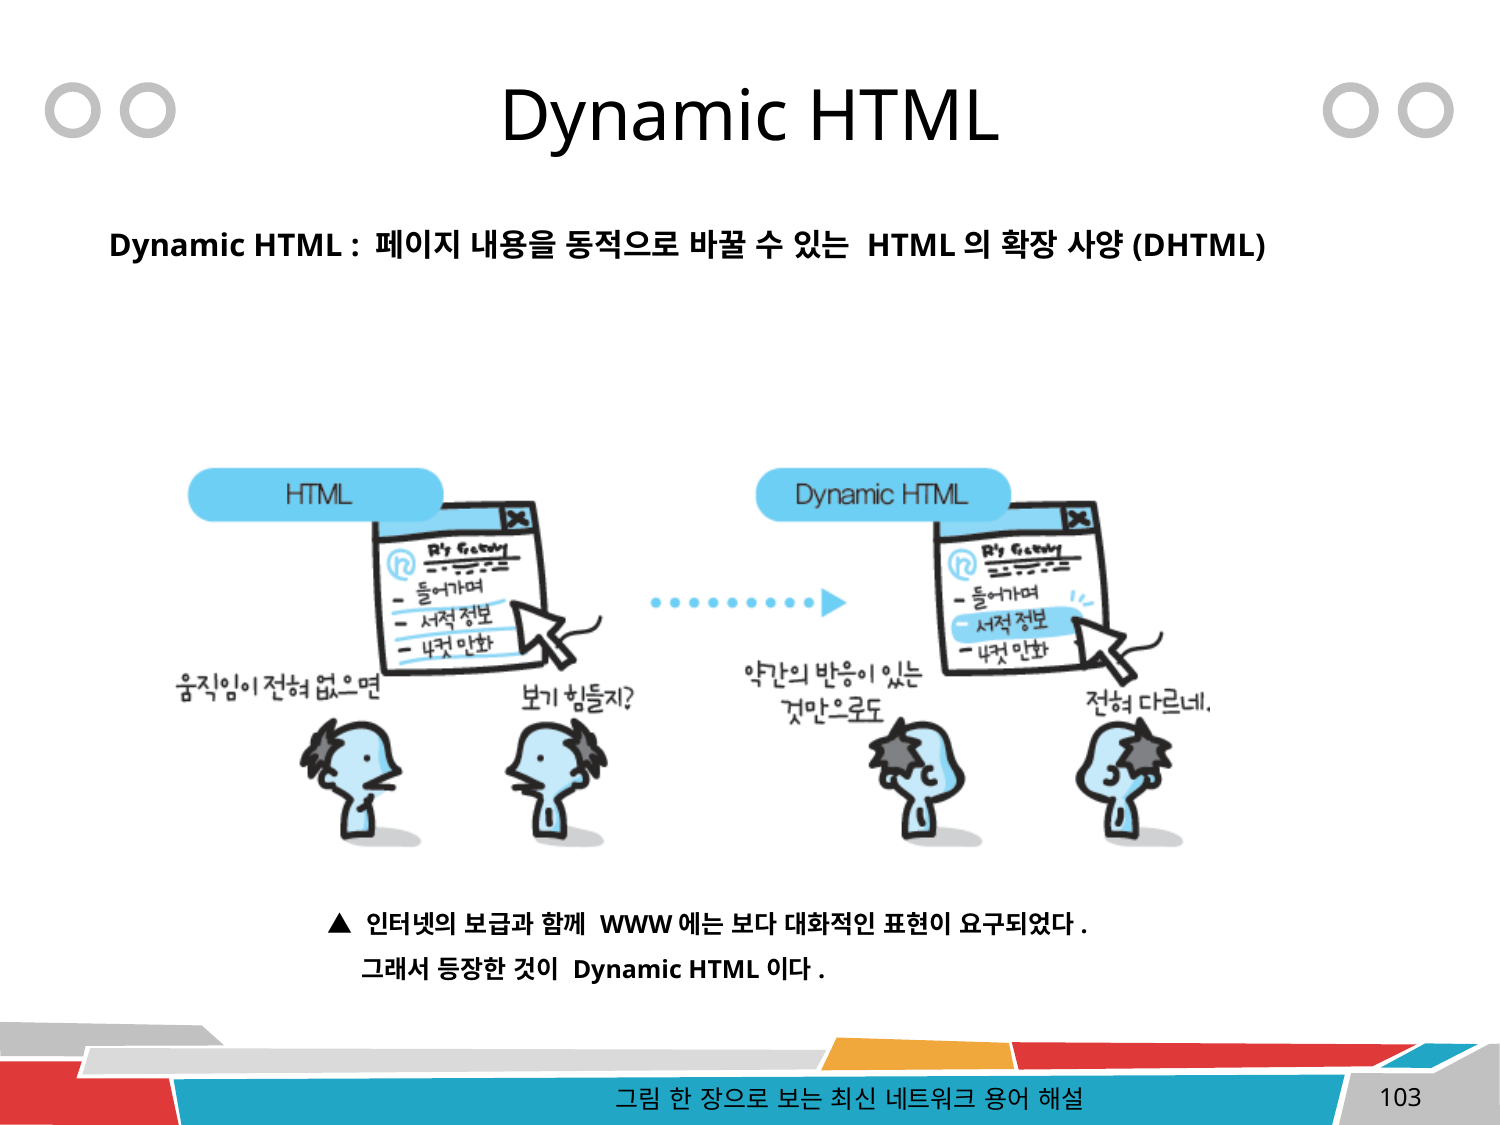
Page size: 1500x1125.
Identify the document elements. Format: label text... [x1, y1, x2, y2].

text_box ▲ 인터넷의 보급과 함께 WWW에는 보다 대화적인 표현이 요구되었다. 그래서 등장한 것이 Dynamic HTML이다. [313, 886, 1143, 991]
footer 그림 한 장으로 보는 최신 네트워크 용어 해설 [438, 1080, 1263, 1118]
picture [175, 461, 1211, 855]
slide_number 103 [1361, 1080, 1437, 1118]
text_box Dynamic HTML : 페이지 내용을 동적으로 바꿀 수 있는 HTML의 확장 사양(DHTML) [93, 198, 1362, 270]
title Dynamic HTML [175, 18, 1325, 198]
